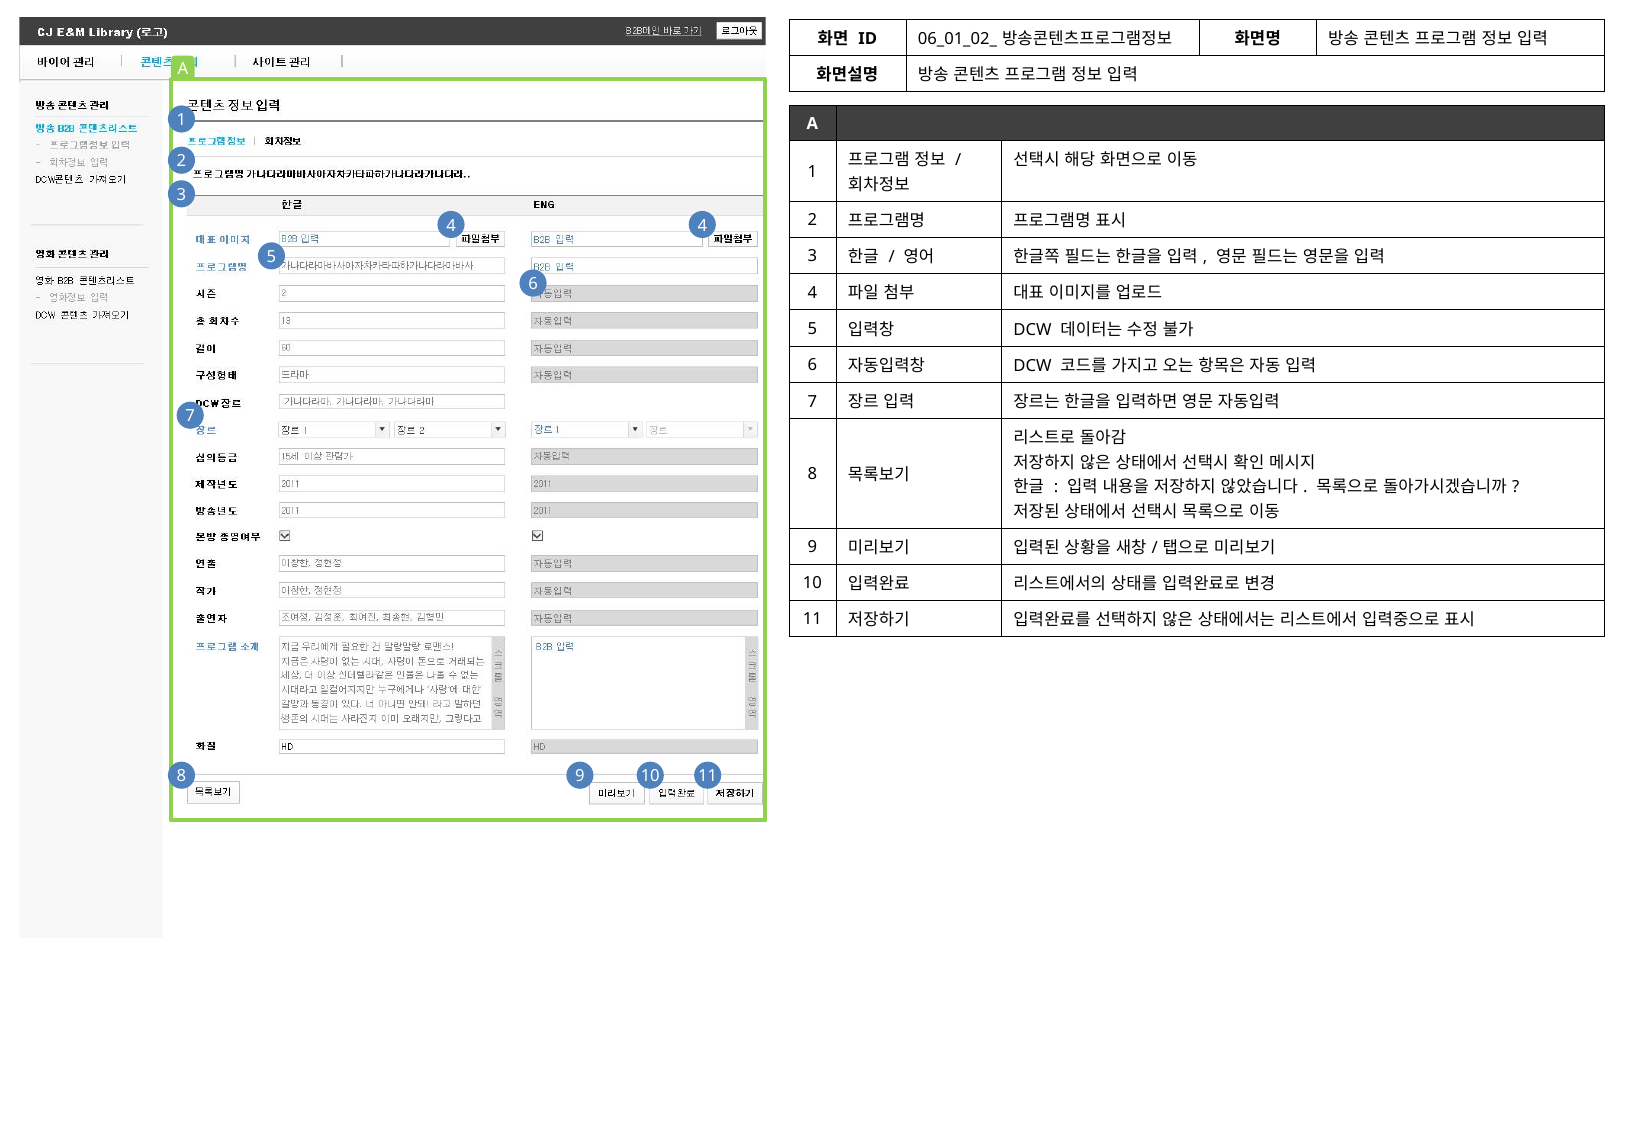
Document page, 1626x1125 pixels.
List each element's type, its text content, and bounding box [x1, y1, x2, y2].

table_cell 6 [790, 347, 836, 382]
table_cell 저장하기 [837, 601, 1001, 636]
table_header 06_01_02_방송콘텐츠프로그램정보 [907, 20, 1199, 55]
table_cell DCW 데이터는 수정 불가 [1002, 310, 1604, 346]
table_cell 5 [790, 310, 836, 346]
table_cell 입력완료를 선택하지 않은 상태에서는 리스트에서 입력중으로 표시 [1002, 601, 1604, 636]
table_cell 대표 이미지를 업로드 [1002, 274, 1604, 309]
table_header 화면 ID [790, 20, 906, 55]
table_cell 화면설명 [790, 56, 906, 91]
table_cell 8 [790, 419, 836, 528]
table_cell 7 [790, 383, 836, 418]
table_cell 입력창 [837, 310, 1001, 346]
table_cell 4 [790, 274, 836, 309]
picture [18, 17, 766, 938]
table_cell 3 [790, 238, 836, 273]
table_cell 입력된 상황을 새창/탭으로 미리보기 [1002, 529, 1604, 564]
table_cell 입력완료 [837, 565, 1001, 600]
table_cell 프로그램명 [837, 202, 1001, 237]
table_cell 9 [790, 529, 836, 564]
table_cell 장르는 한글을 입력하면 영문 자동입력 [1002, 383, 1604, 418]
table_header 방송 콘텐츠 프로그램 정보 입력 [1317, 20, 1604, 55]
table_cell 리스트로 돌아감 저장하지 않은 상태에서 선택시 확인 메시지 한글 : 입력 내용을 저장하지 않았습니다. 목록으로 돌아가시겠습니까? 저장된 상태에서 선택시 목록으로 이동 [1002, 419, 1604, 528]
table_header [837, 106, 1604, 140]
table_header 화면명 [1200, 20, 1316, 55]
table_cell 선택시 해당 화면으로 이동 [1002, 141, 1604, 201]
table_cell 장르 입력 [837, 383, 1001, 418]
table_cell 한글 / 영어 [837, 238, 1001, 273]
table_cell 방송 콘텐츠 프로그램 정보 입력 [907, 56, 1604, 91]
table_cell 미리보기 [837, 529, 1001, 564]
table_cell 2 [790, 202, 836, 237]
table_cell 10 [790, 565, 836, 600]
table_cell 11 [790, 601, 836, 636]
table_cell 리스트에서의 상태를 입력완료로 변경 [1002, 565, 1604, 600]
table_cell 1 [790, 141, 836, 201]
table_cell 파일 첨부 [837, 274, 1001, 309]
table_cell DCW 코드를 가지고 오는 항목은 자동 입력 [1002, 347, 1604, 382]
table_cell 목록보기 [837, 419, 1001, 528]
table_cell 자동입력창 [837, 347, 1001, 382]
table_cell 프로그램 정보 / 회차정보 [837, 141, 1001, 201]
table_header A [790, 106, 836, 140]
table_cell 프로그램명 표시 [1002, 202, 1604, 237]
table_cell 한글쪽 필드는 한글을 입력, 영문 필드는 영문을 입력 [1002, 238, 1604, 273]
